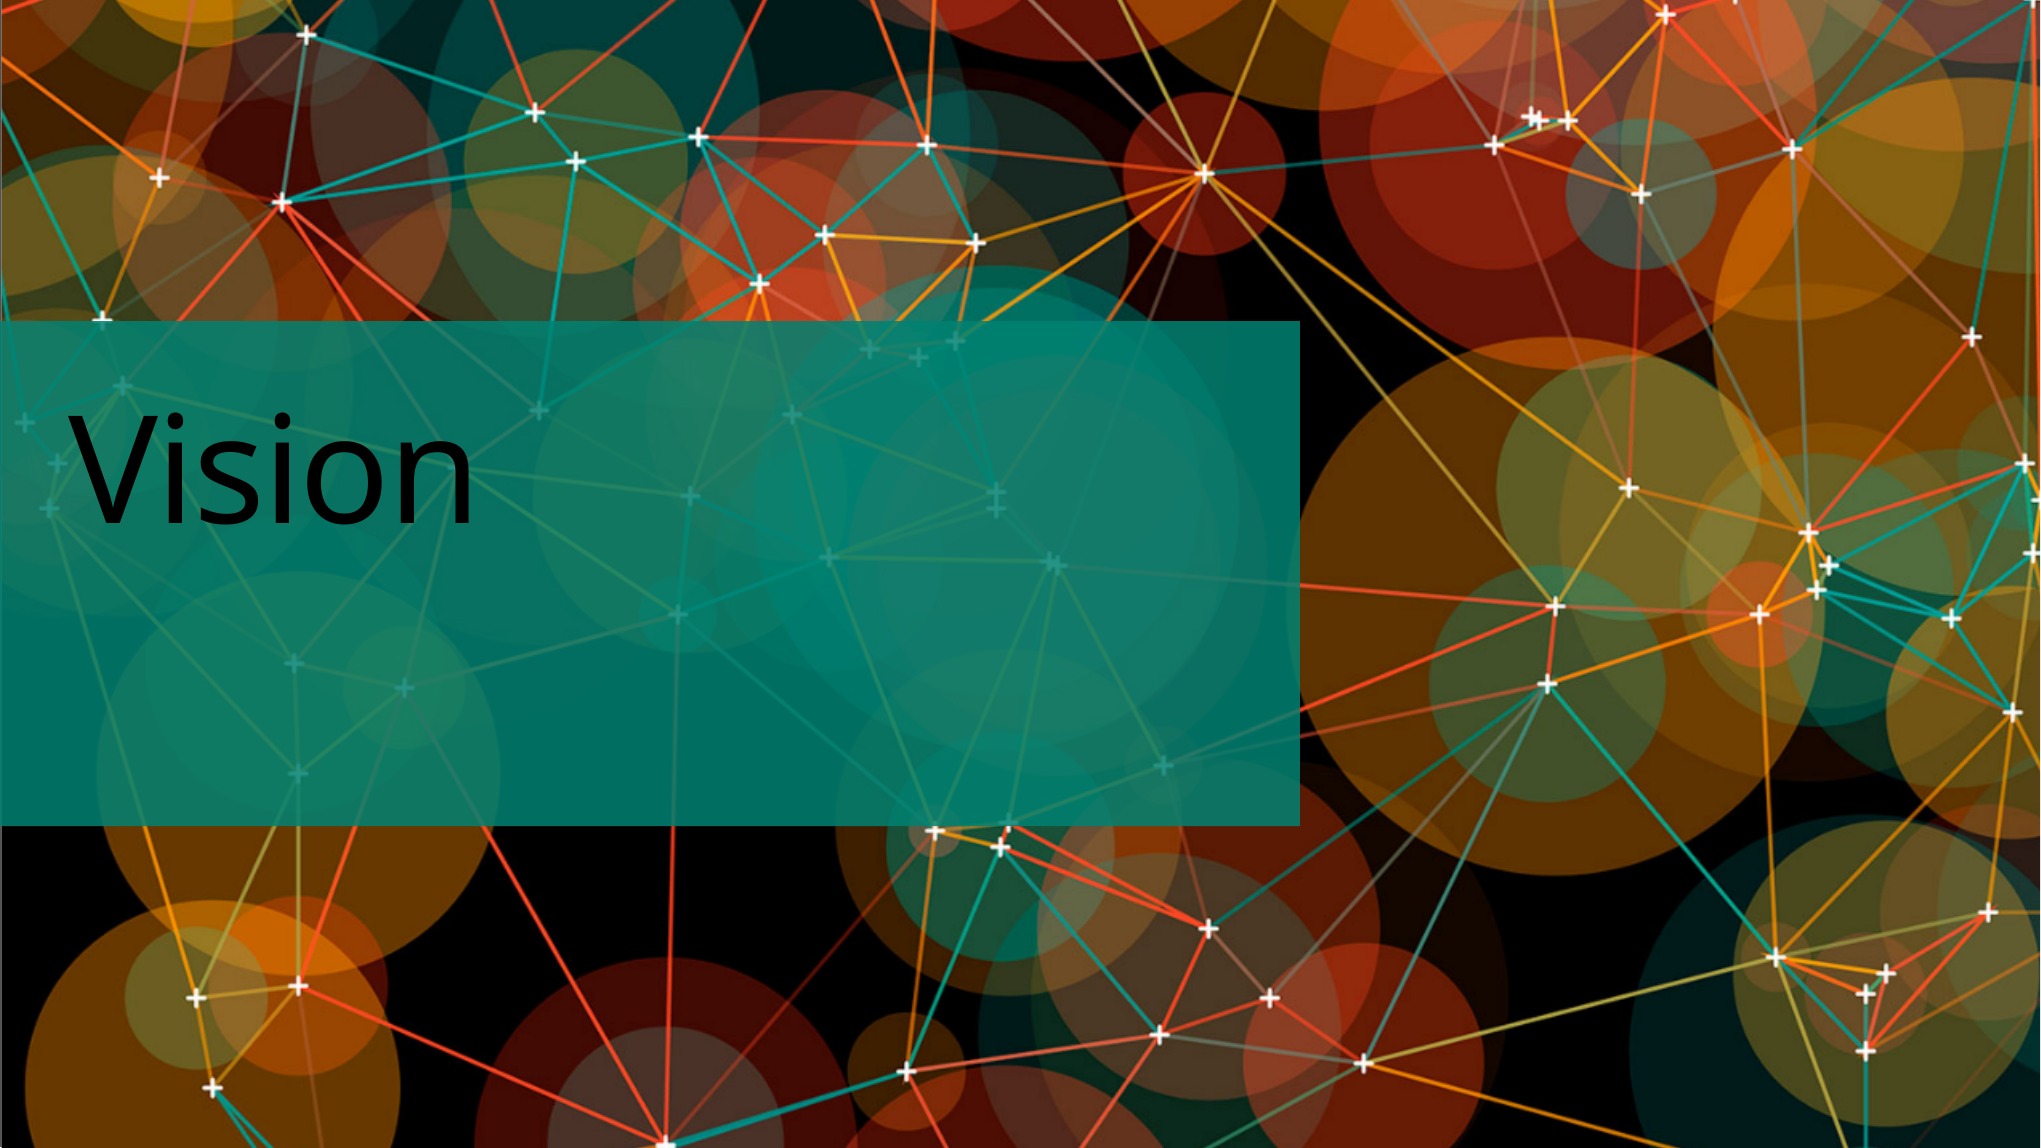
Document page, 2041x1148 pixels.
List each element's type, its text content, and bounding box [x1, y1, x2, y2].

title Vision [45, 378, 1221, 573]
picture [2, 0, 2041, 1148]
